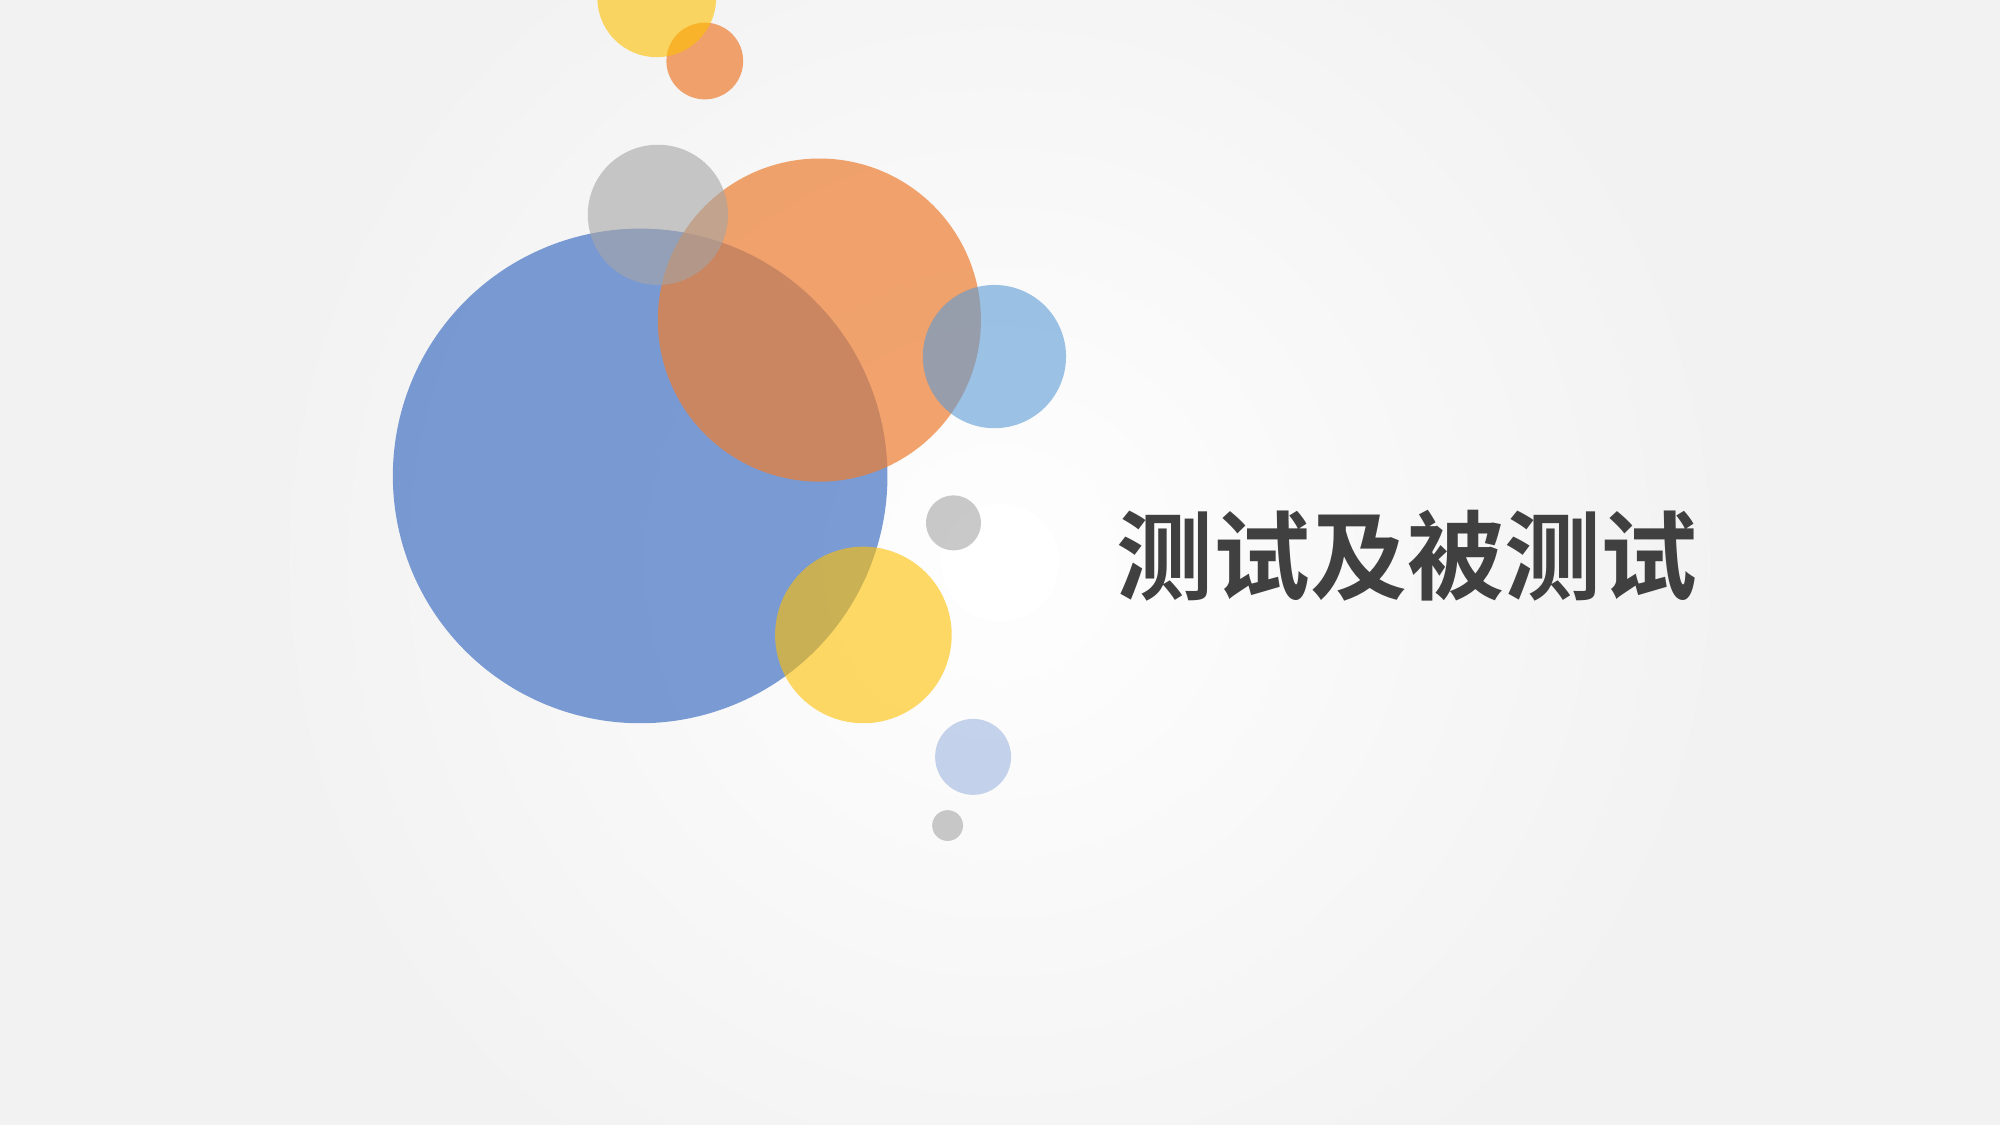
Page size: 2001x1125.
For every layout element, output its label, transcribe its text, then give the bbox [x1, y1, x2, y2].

list 测试及被测试 [1101, 501, 1948, 622]
